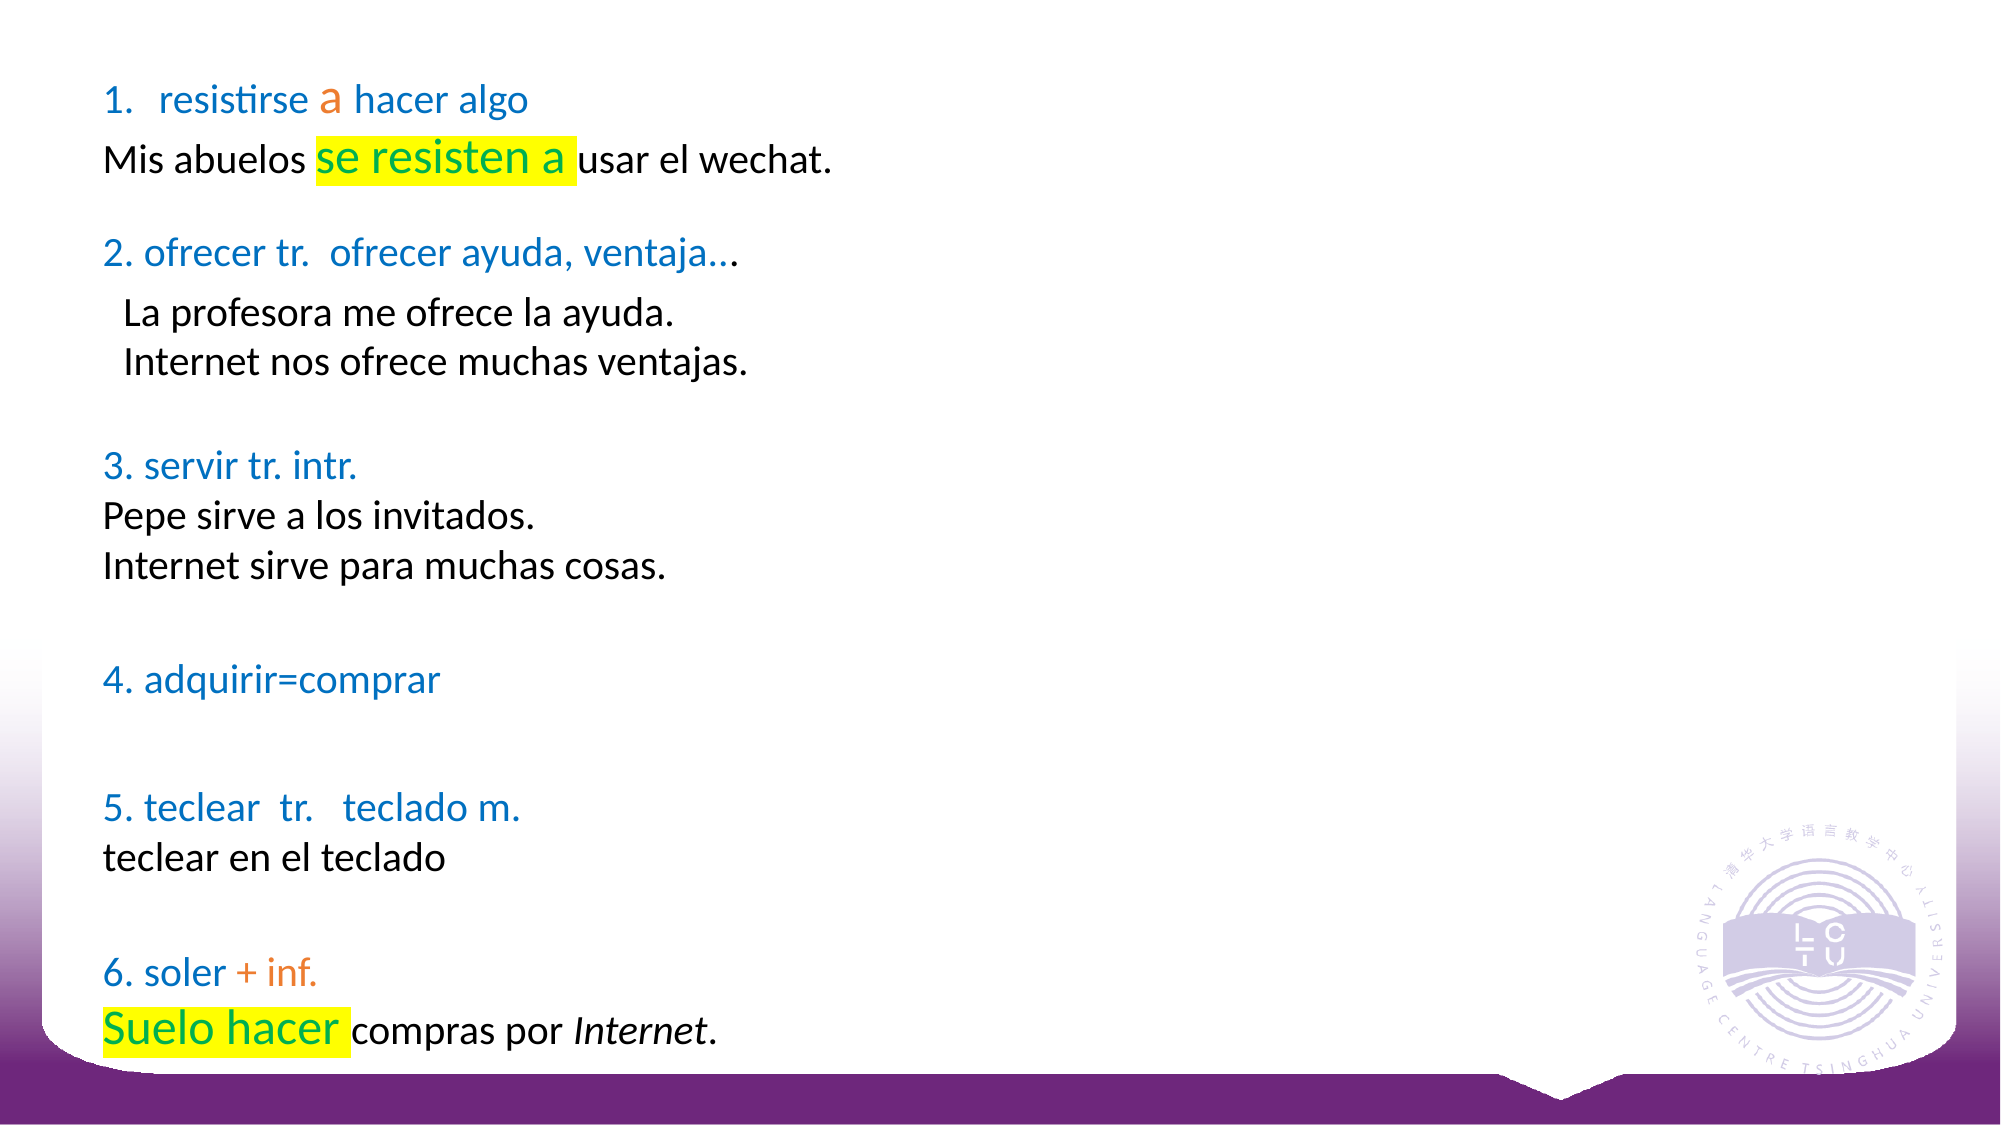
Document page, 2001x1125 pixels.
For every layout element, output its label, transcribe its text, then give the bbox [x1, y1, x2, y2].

text_box Internet nos ofrece muchas ventajas. [108, 325, 878, 391]
text_box resistirse a hacer algo Mis abuelos se resisten a usar el wechat. [87, 56, 1693, 191]
text_box 3. servir tr. intr. Pepe sirve a los invitados. Internet sirve para muchas cosas. [87, 430, 1693, 595]
text_box 6. soler + inf. Suelo hacer compras por Internet. [87, 937, 1693, 1063]
text_box 5. teclear tr. teclado m. teclear en el teclado [87, 772, 1693, 888]
text_box La profesora me ofrece la ayuda. [108, 277, 987, 343]
picture [0, 0, 2001, 1125]
text_box 4. adquirir=comprar [87, 644, 1693, 755]
text_box 2. ofrecer tr. ofrecer ayuda, ventaja... [87, 217, 1693, 282]
